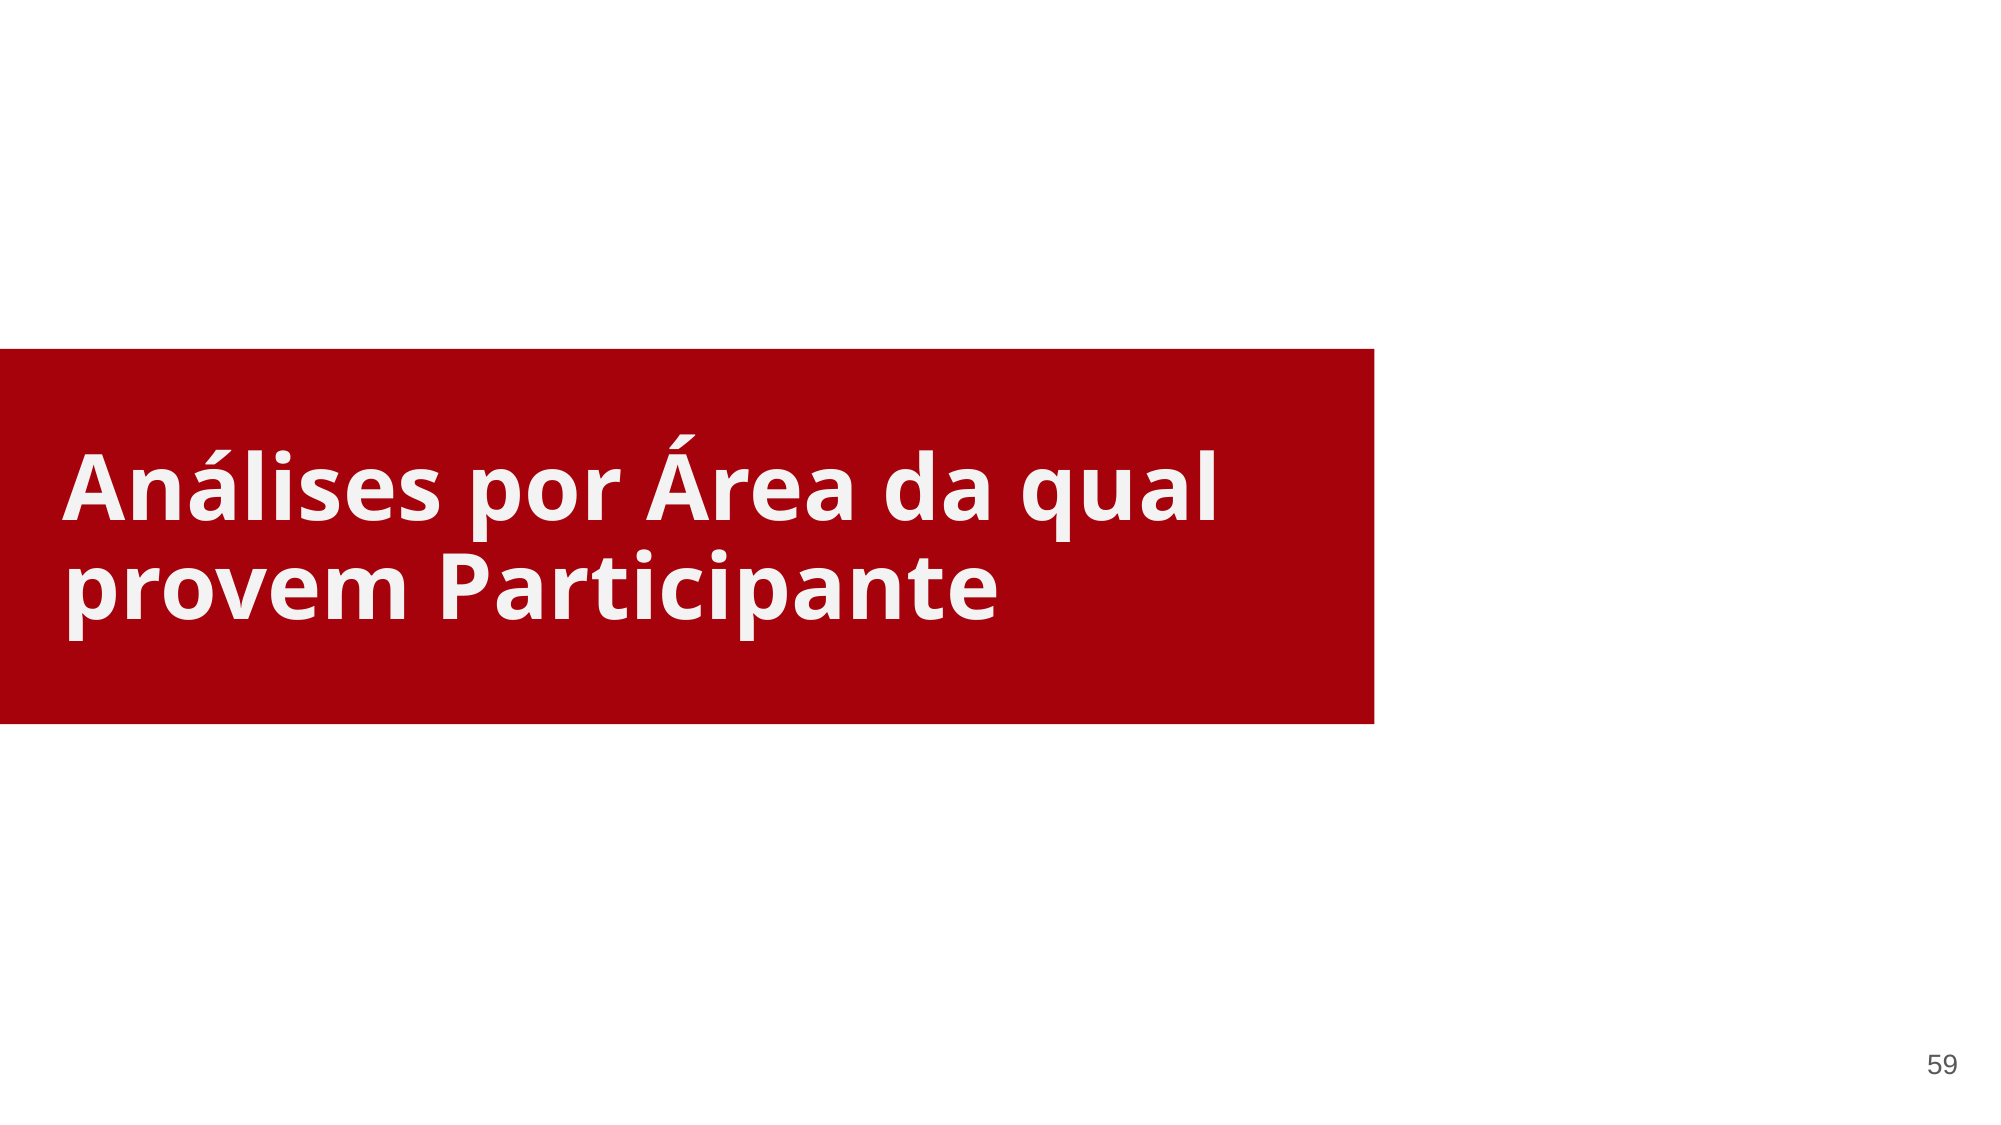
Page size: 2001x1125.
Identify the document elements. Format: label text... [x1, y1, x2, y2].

slide_number 59 [1853, 1019, 1974, 1106]
title Análises por Área da qual provem Participante [47, 412, 1359, 669]
